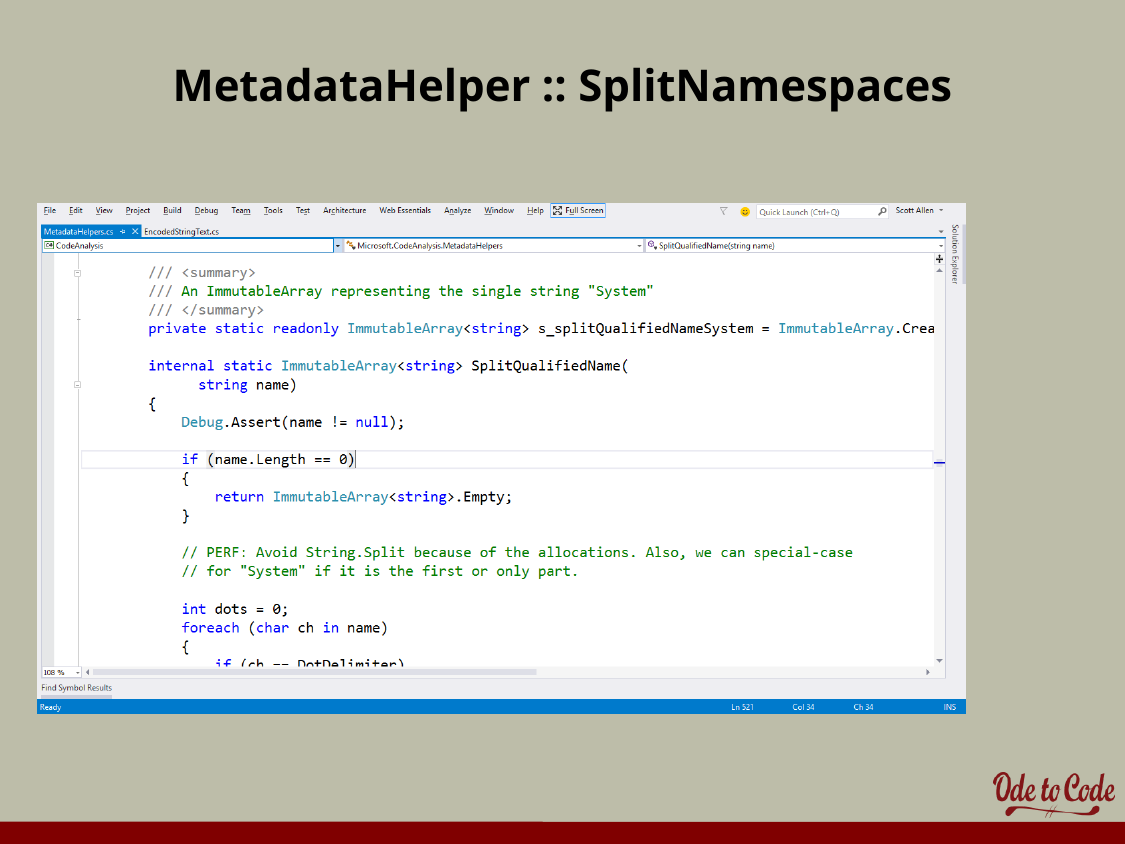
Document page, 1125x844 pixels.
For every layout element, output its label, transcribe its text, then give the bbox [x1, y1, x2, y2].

picture [37, 203, 966, 714]
picture [993, 772, 1115, 818]
title MetadataHelper :: SplitNamespaces [56, 37, 1069, 132]
